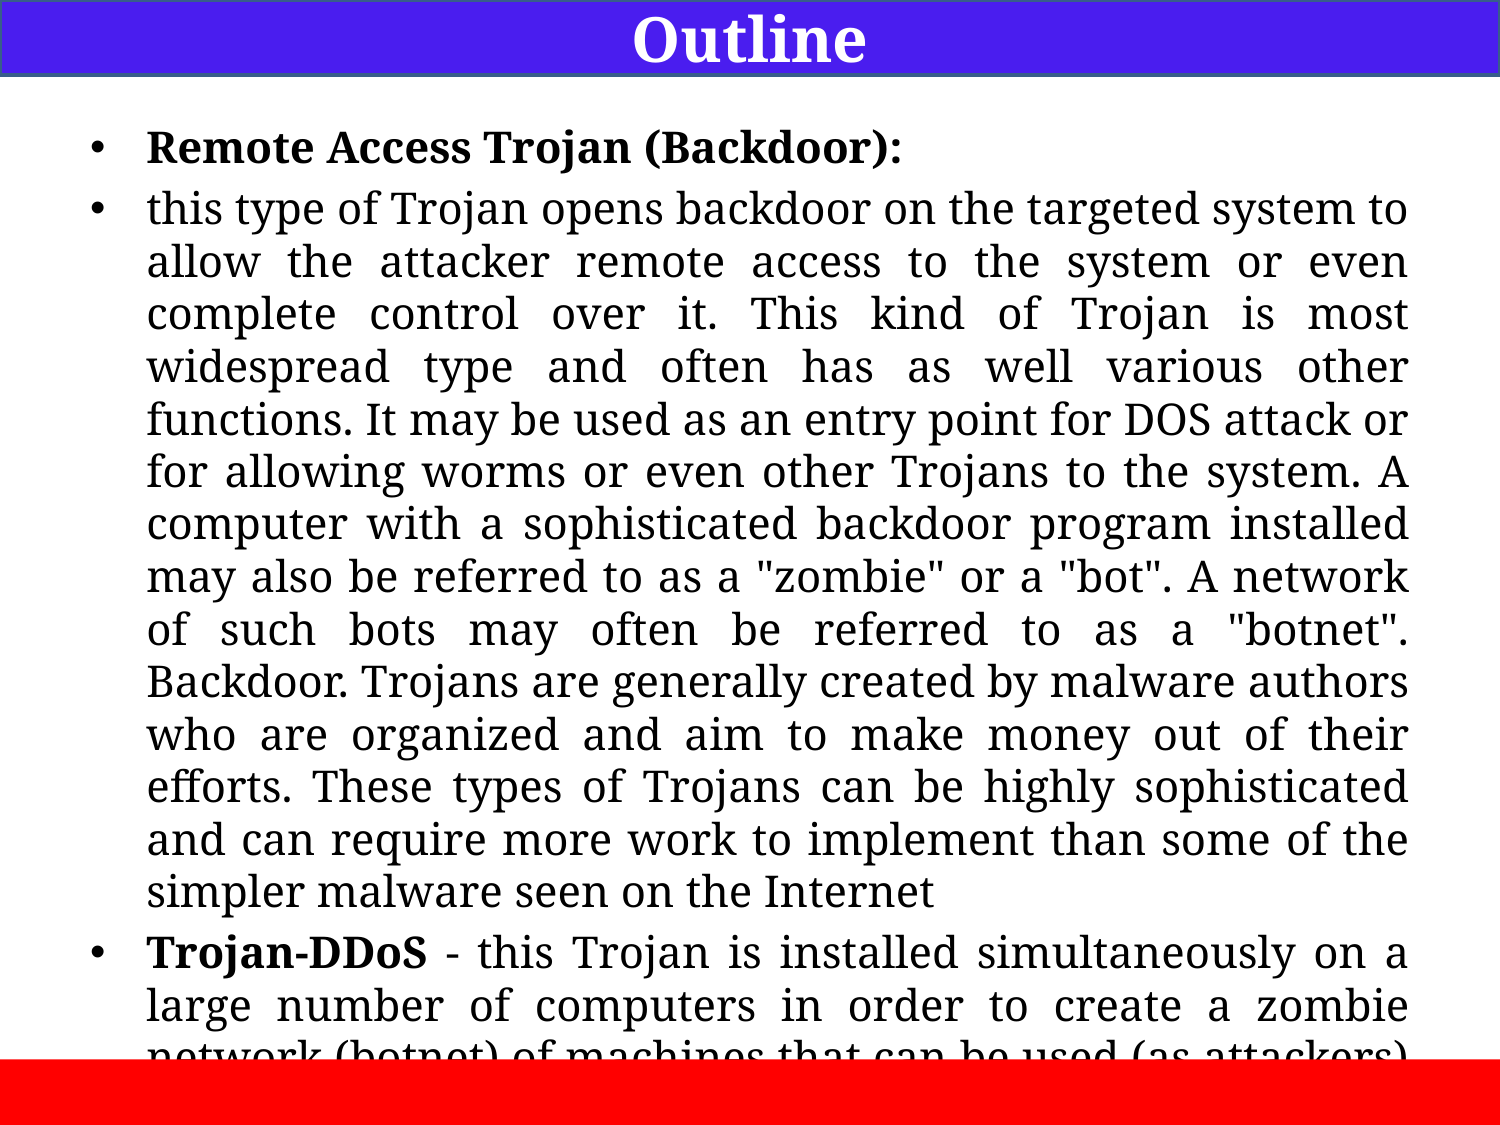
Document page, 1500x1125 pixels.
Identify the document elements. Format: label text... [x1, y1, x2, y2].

text_box [0, 1059, 1500, 1125]
list Remote Access Trojan (Backdoor): this type of Trojan opens backdoor on the targeted system to allow the attacker remote access to the system or even complete control over it. This kind of Trojan is most widespread type and often has as well various other functions. It may be used as an entry point for DOS attack or for allowing worms or even other Trojans to the system. A computer with a sophisticated backdoor program installed may also be referred to as a "zombie" or a "bot". A network of such bots may often be referred to as a "botnet". Backdoor. Trojans are generally created by malware authors who are organized and aim to make money out of their efforts. These types of Trojans can be highly sophisticated and can require more work to implement than some of the simpler malware seen on the Internet Trojan-DDoS - this Trojan is installed simultaneously on a large number of computers in order to create a zombie network (botnet) of machines that can be used (as attackers) in a DDoS attack on a particular target. Destructive Trojan – this is designed to destroy or delete data. It is much like a virus. [75, 112, 1425, 855]
text_box Outline [0, 0, 1500, 75]
